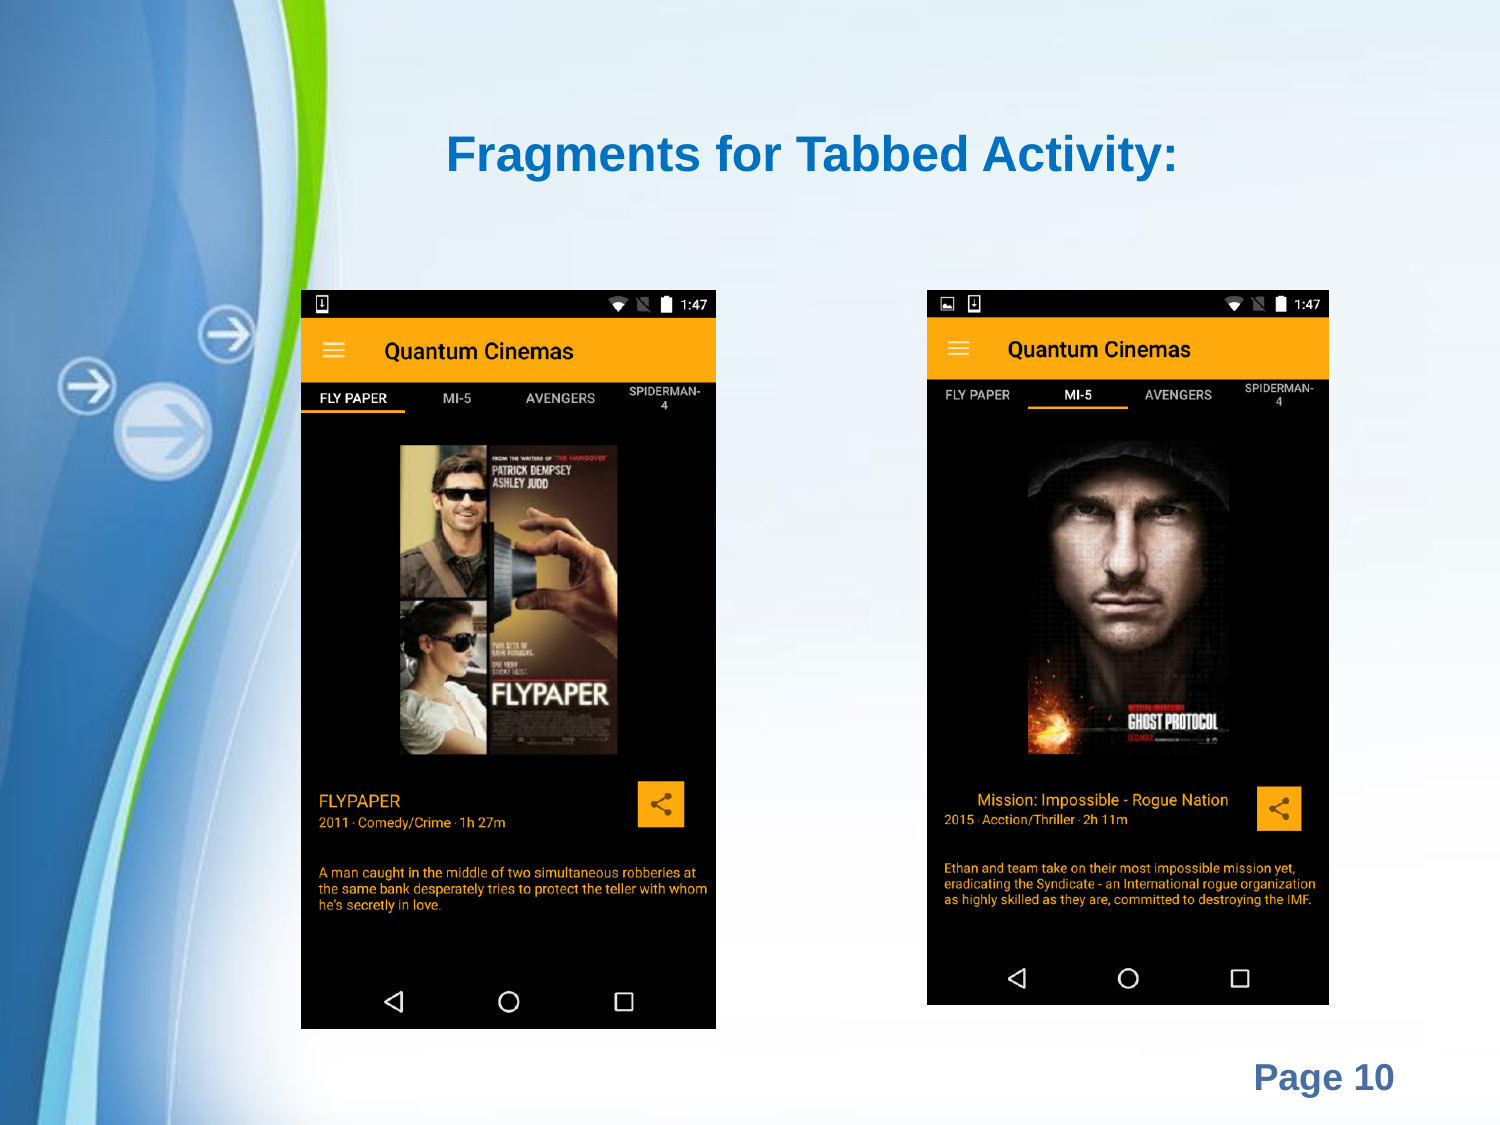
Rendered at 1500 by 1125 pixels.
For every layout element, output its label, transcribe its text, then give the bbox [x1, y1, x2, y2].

text_box Fragments for Tabbed Activity: [430, 113, 1258, 234]
picture [0, 0, 1500, 1125]
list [300, 290, 717, 1029]
